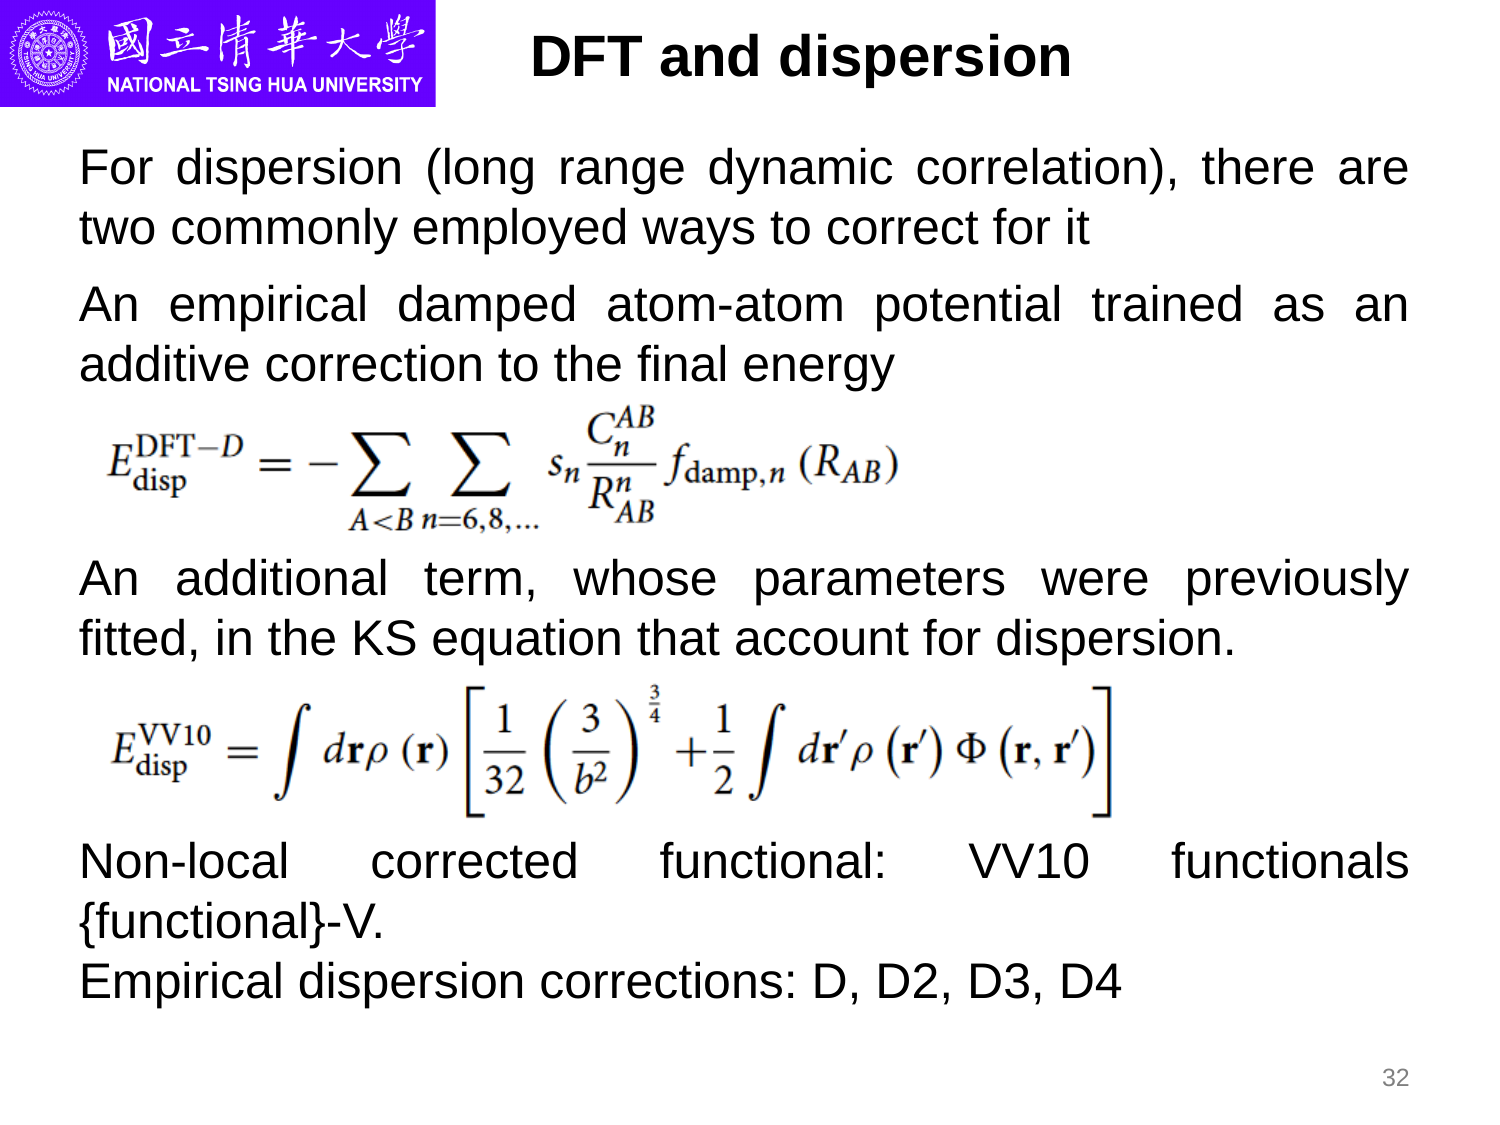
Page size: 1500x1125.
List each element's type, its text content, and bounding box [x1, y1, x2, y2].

picture [100, 673, 1116, 822]
text_box For dispersion (long range dynamic correlation), there are two commonly employed ways to correct for it [64, 127, 1425, 263]
text_box An additional term, whose parameters were previously fitted, in the KS equation that account for dispersion. [64, 537, 1425, 673]
picture [100, 399, 907, 539]
text_box Non-local corrected functional: VV10 functionals {functional}-V. Empirical dispersion corrections: D, D2, D3, D4 [64, 821, 1425, 1016]
slide_number 32 [1308, 1050, 1425, 1103]
text_box An empirical damped atom-atom potential trained as an additive correction to the final energy [64, 263, 1425, 399]
title DFT and dispersion [515, 0, 1425, 107]
picture [0, 0, 436, 107]
